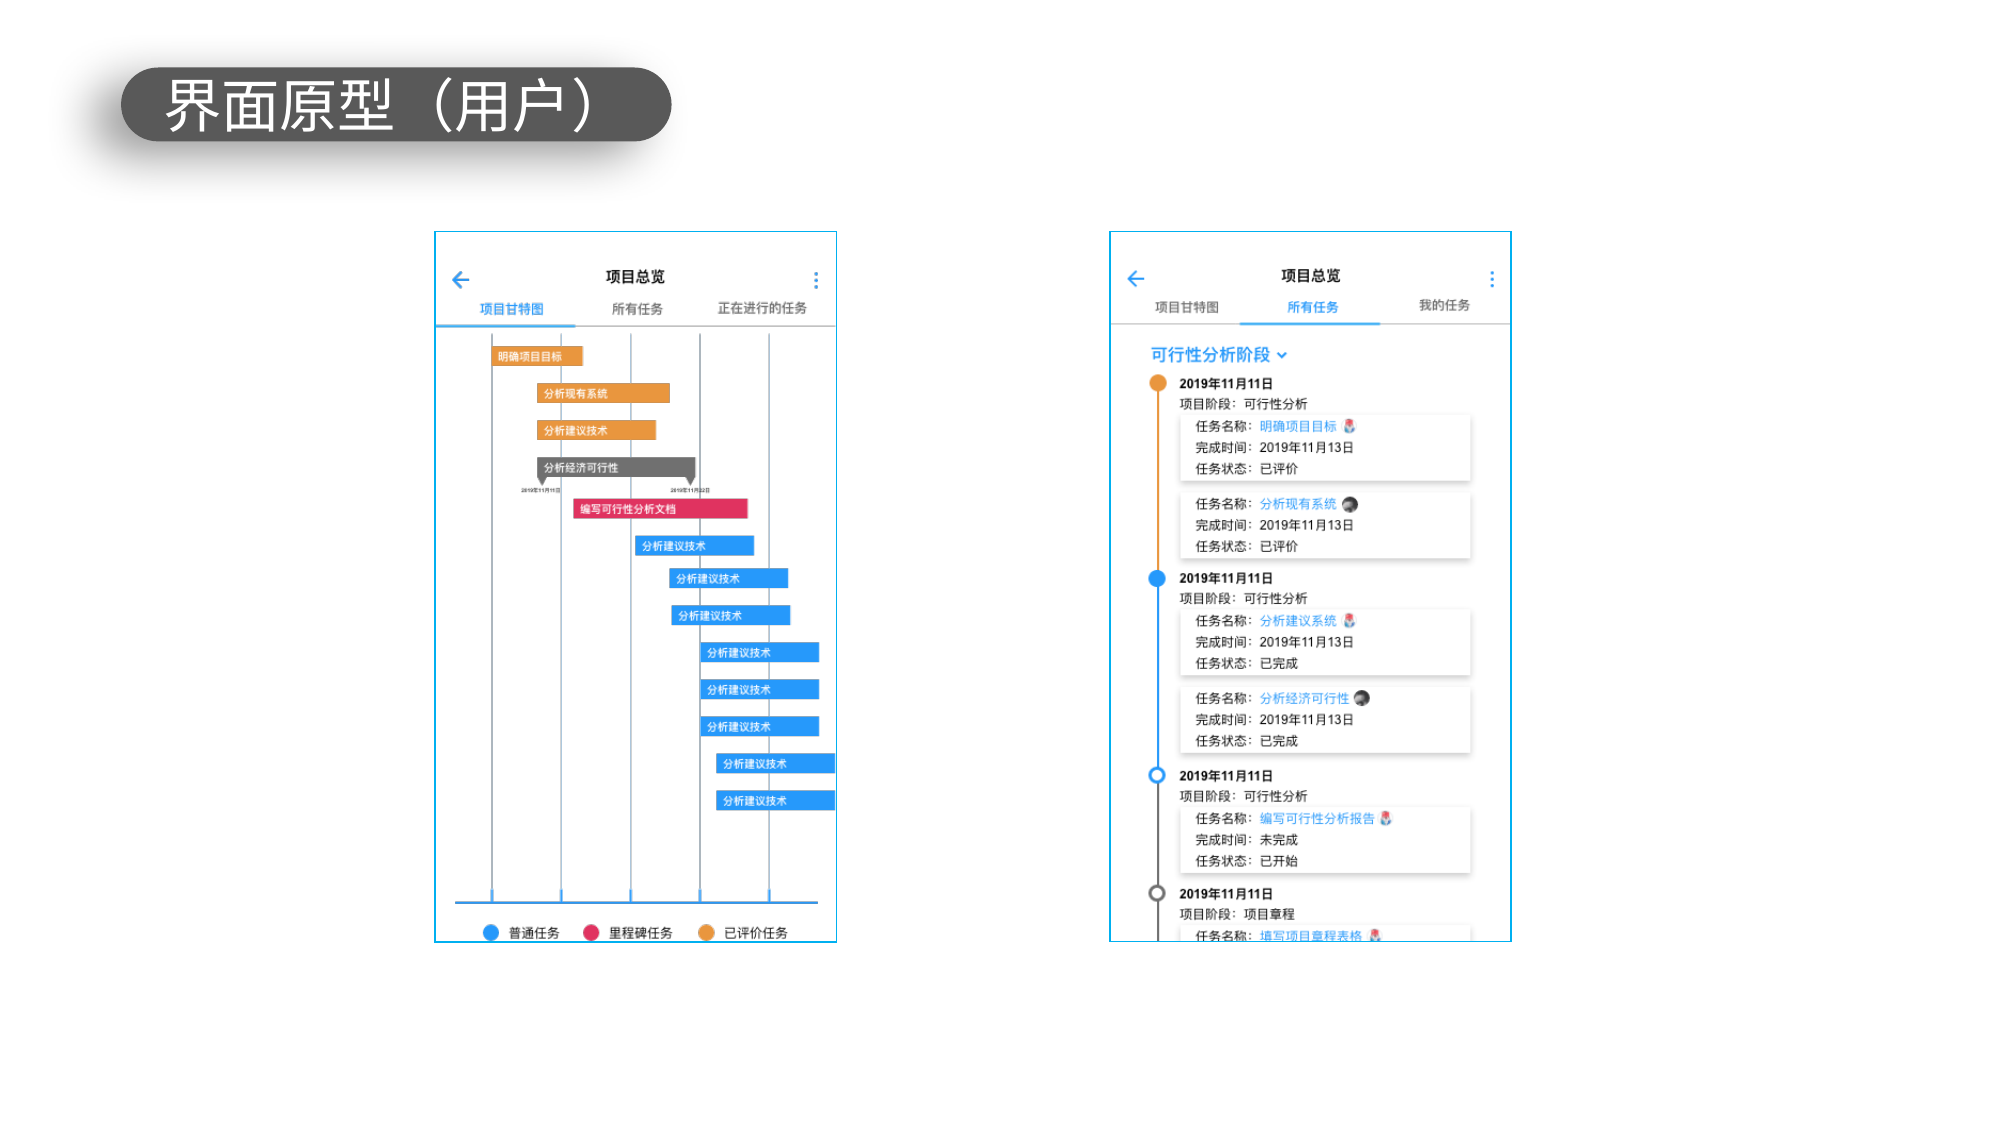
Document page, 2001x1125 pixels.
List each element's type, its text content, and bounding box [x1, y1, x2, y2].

picture [1112, 233, 1509, 940]
text_box 界面原型（用户） [121, 67, 672, 142]
picture [437, 233, 835, 940]
